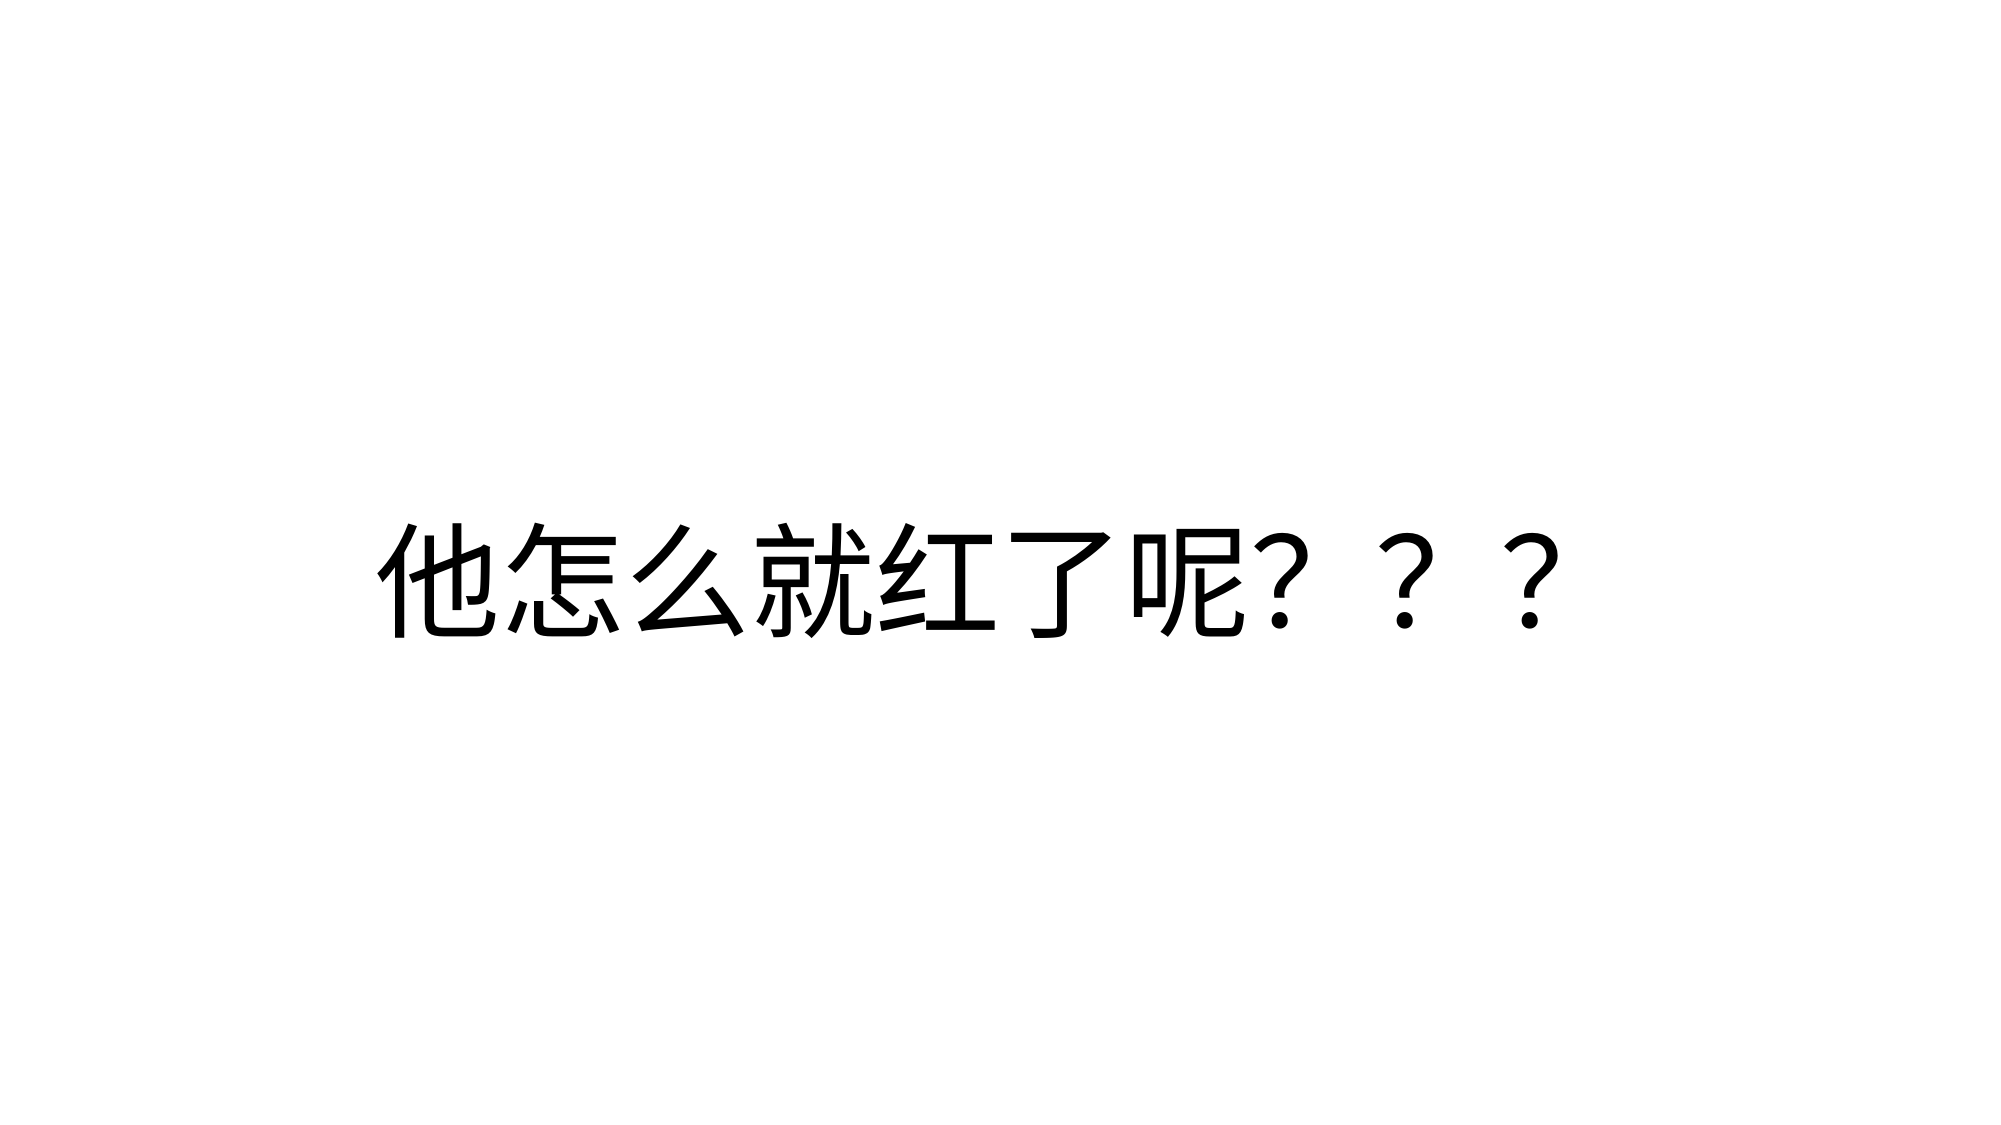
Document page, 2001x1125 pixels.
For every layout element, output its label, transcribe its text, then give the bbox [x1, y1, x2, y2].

title 他怎么就红了呢？？？ [249, 271, 1750, 664]
